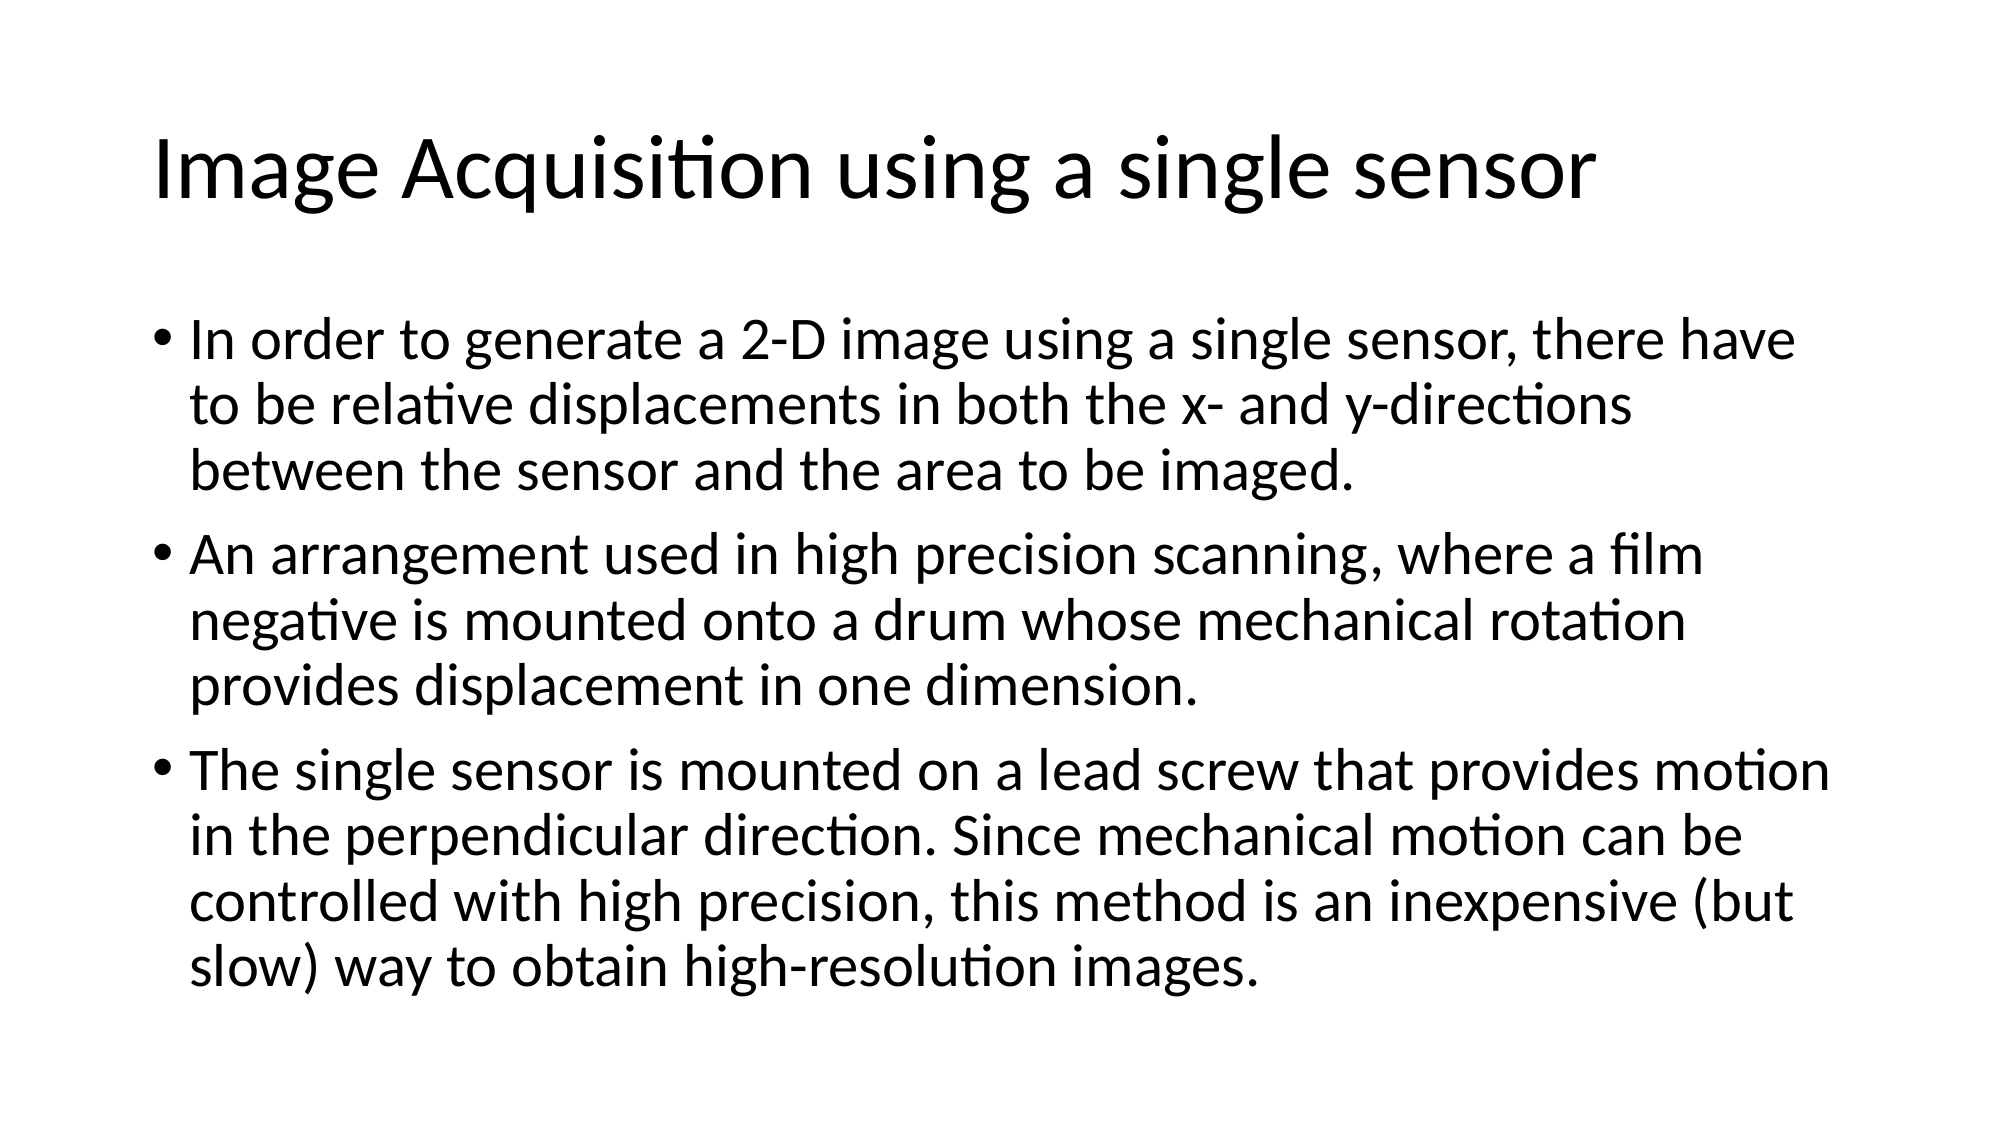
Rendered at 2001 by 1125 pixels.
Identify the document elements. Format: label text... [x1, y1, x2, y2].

title Image Acquisition using a single sensor [137, 59, 1863, 278]
list In order to generate a 2-D image using a single sensor, there have to be relative displacements in both the x- and y-directions between the sensor and the area to be imaged. An arrangement used in high precision scanning, where a film negative is mounted onto a drum whose mechanical rotation provides displacement in one dimension. The single sensor is mounted on a lead screw that provides motion in the perpendicular direction. Since mechanical motion can be controlled with high precision, this method is an inexpensive (but slow) way to obtain high-resolution images. [137, 299, 1863, 1014]
